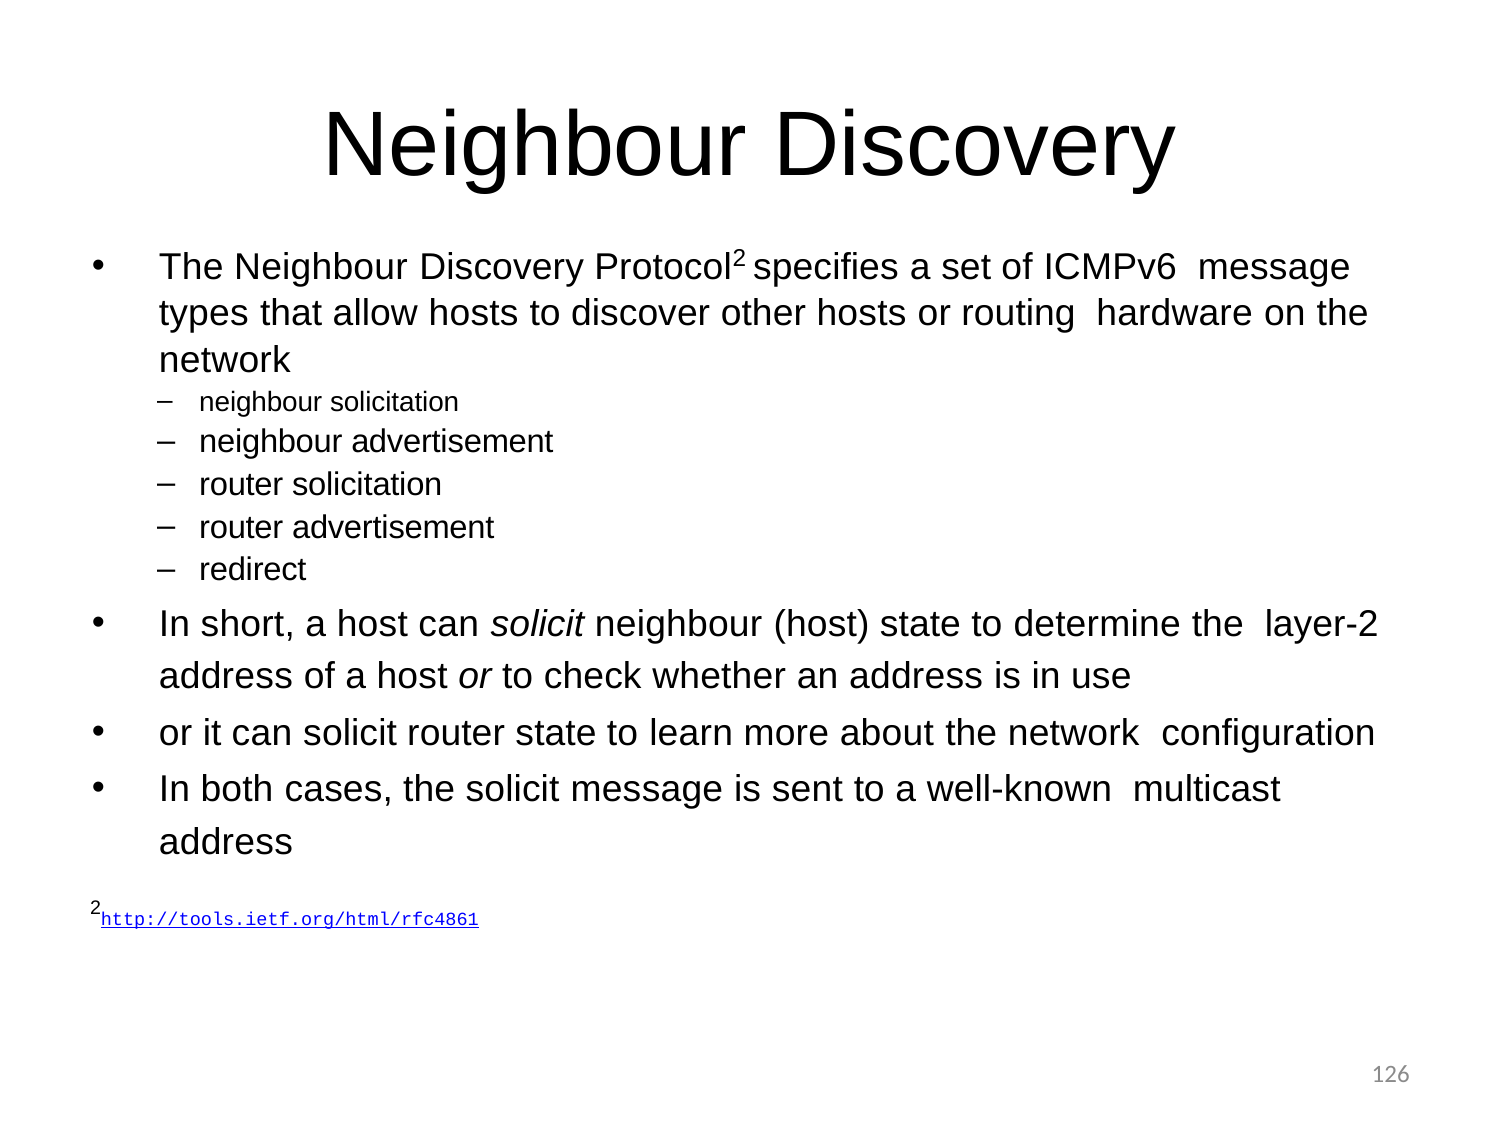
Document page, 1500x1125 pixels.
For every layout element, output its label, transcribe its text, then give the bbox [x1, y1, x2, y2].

list The Neighbour Discovery Protocol2 specifies a set of ICMPv6 message types that allow hosts to discover other hosts or routing hardware on the network neighbour solicitation neighbour advertisement router solicitation router advertisement redirect In short, a host can solicit neighbour (host) state to determine the layer-2 address of a host or to check whether an address is in use or it can solicit router state to learn more about the network configuration In both cases, the solicit message is sent to a well-known multicast address 2http://tools.ietf.org/html/rfc4861 [75, 232, 1425, 975]
slide_number 126 [1074, 1042, 1425, 1103]
title Neighbour Discovery [75, 45, 1425, 232]
